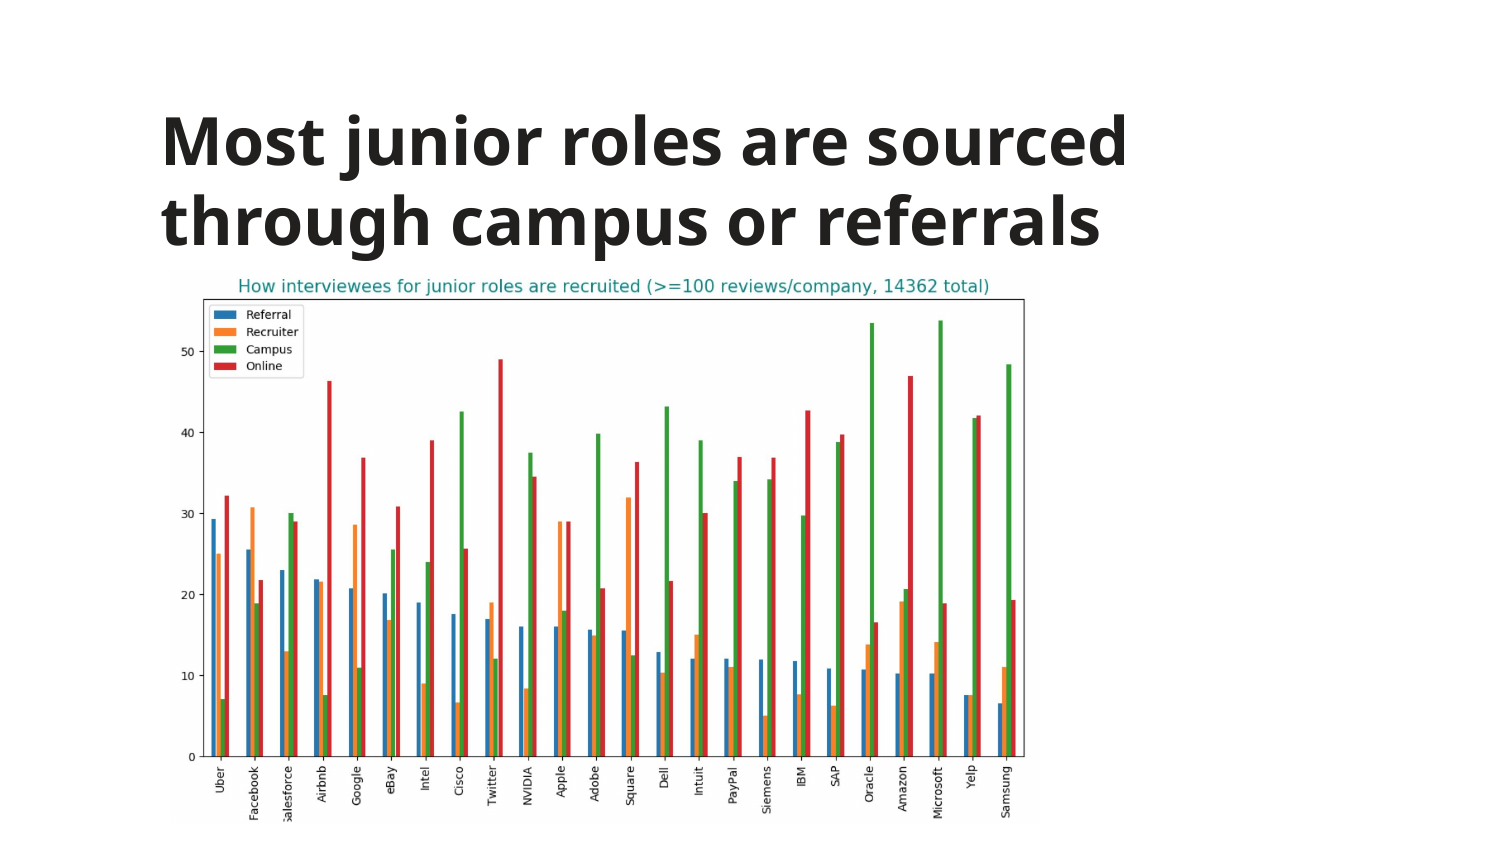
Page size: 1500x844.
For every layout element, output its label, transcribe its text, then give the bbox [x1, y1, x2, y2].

picture [170, 269, 1041, 824]
text_box Most junior roles are sourced through campus or referrals [145, 117, 1370, 241]
